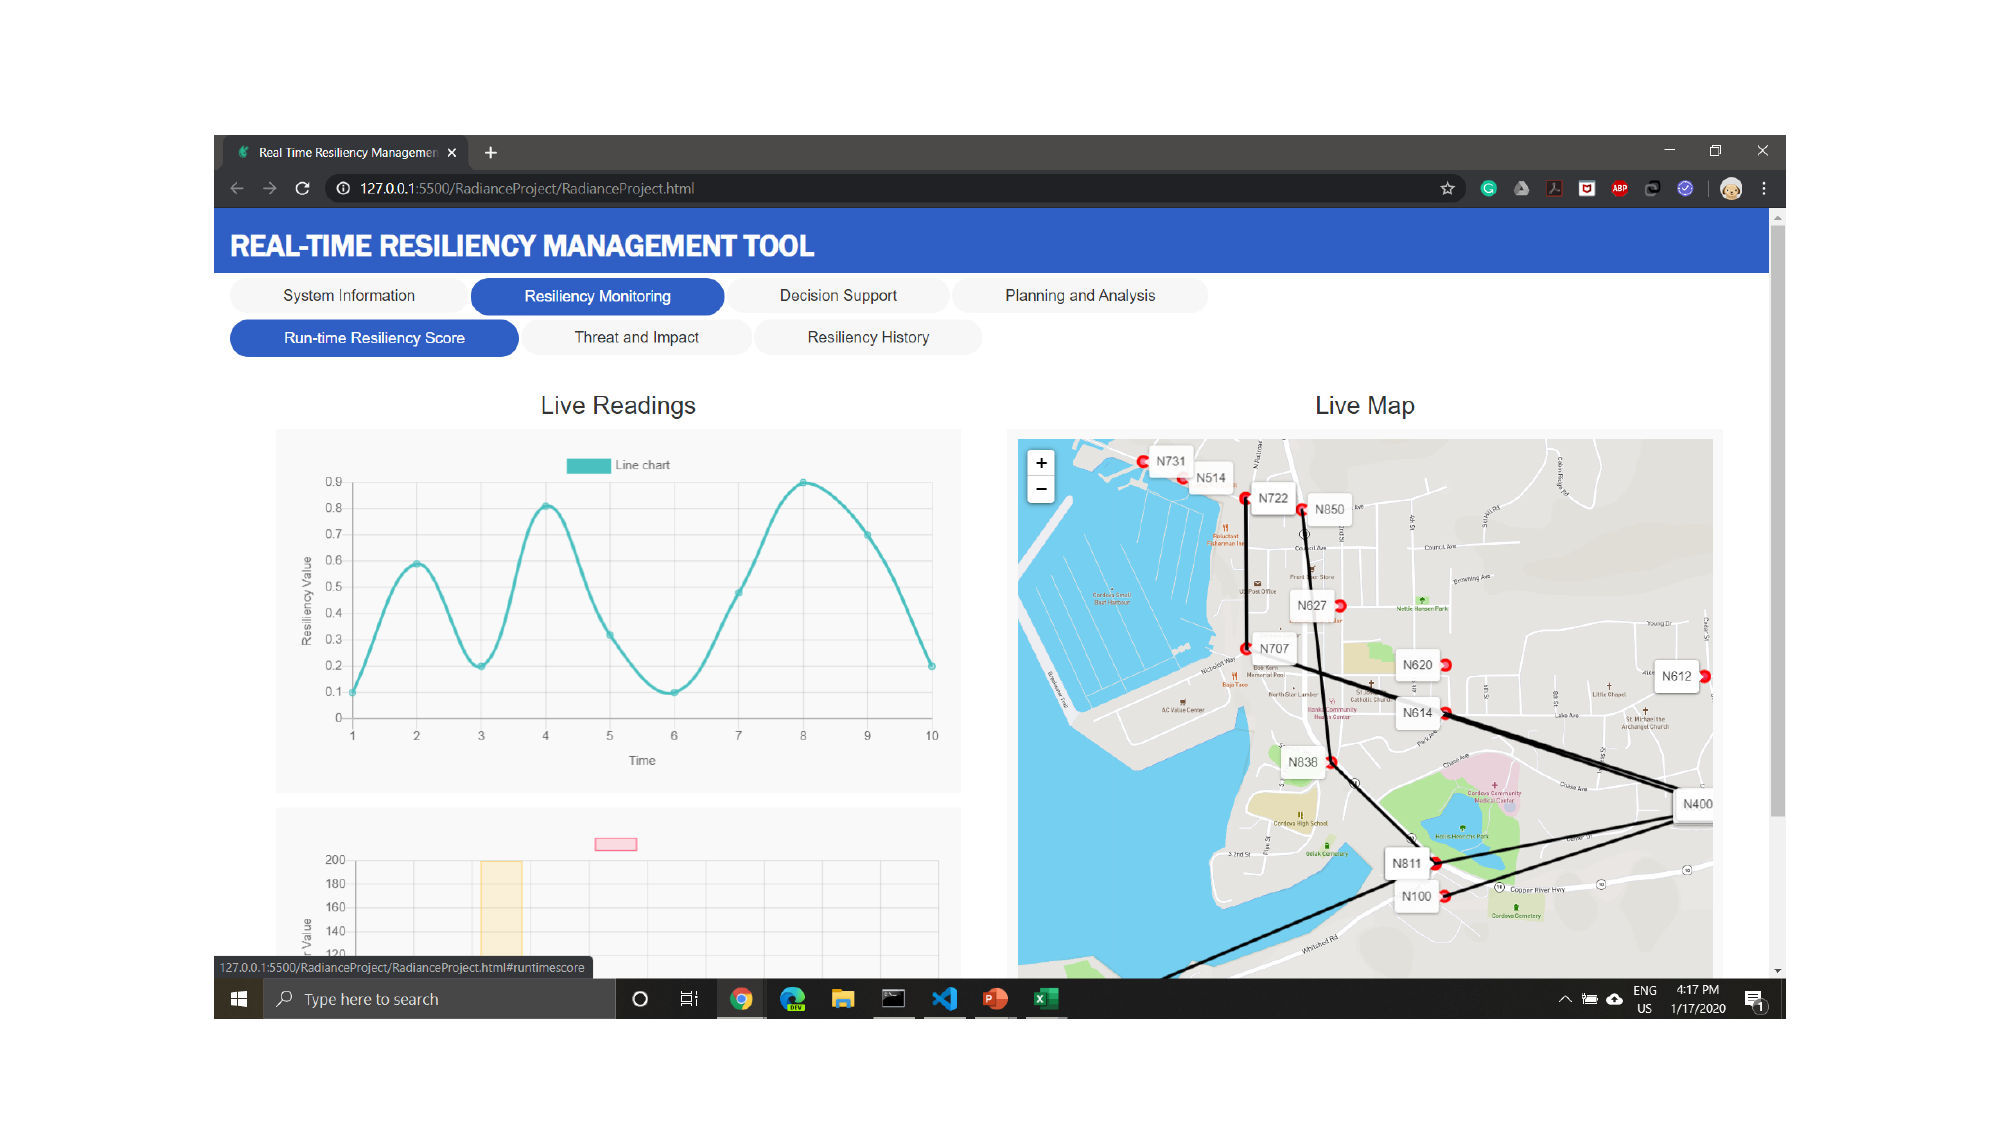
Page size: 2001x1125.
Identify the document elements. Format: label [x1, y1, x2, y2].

list [214, 135, 1786, 1020]
